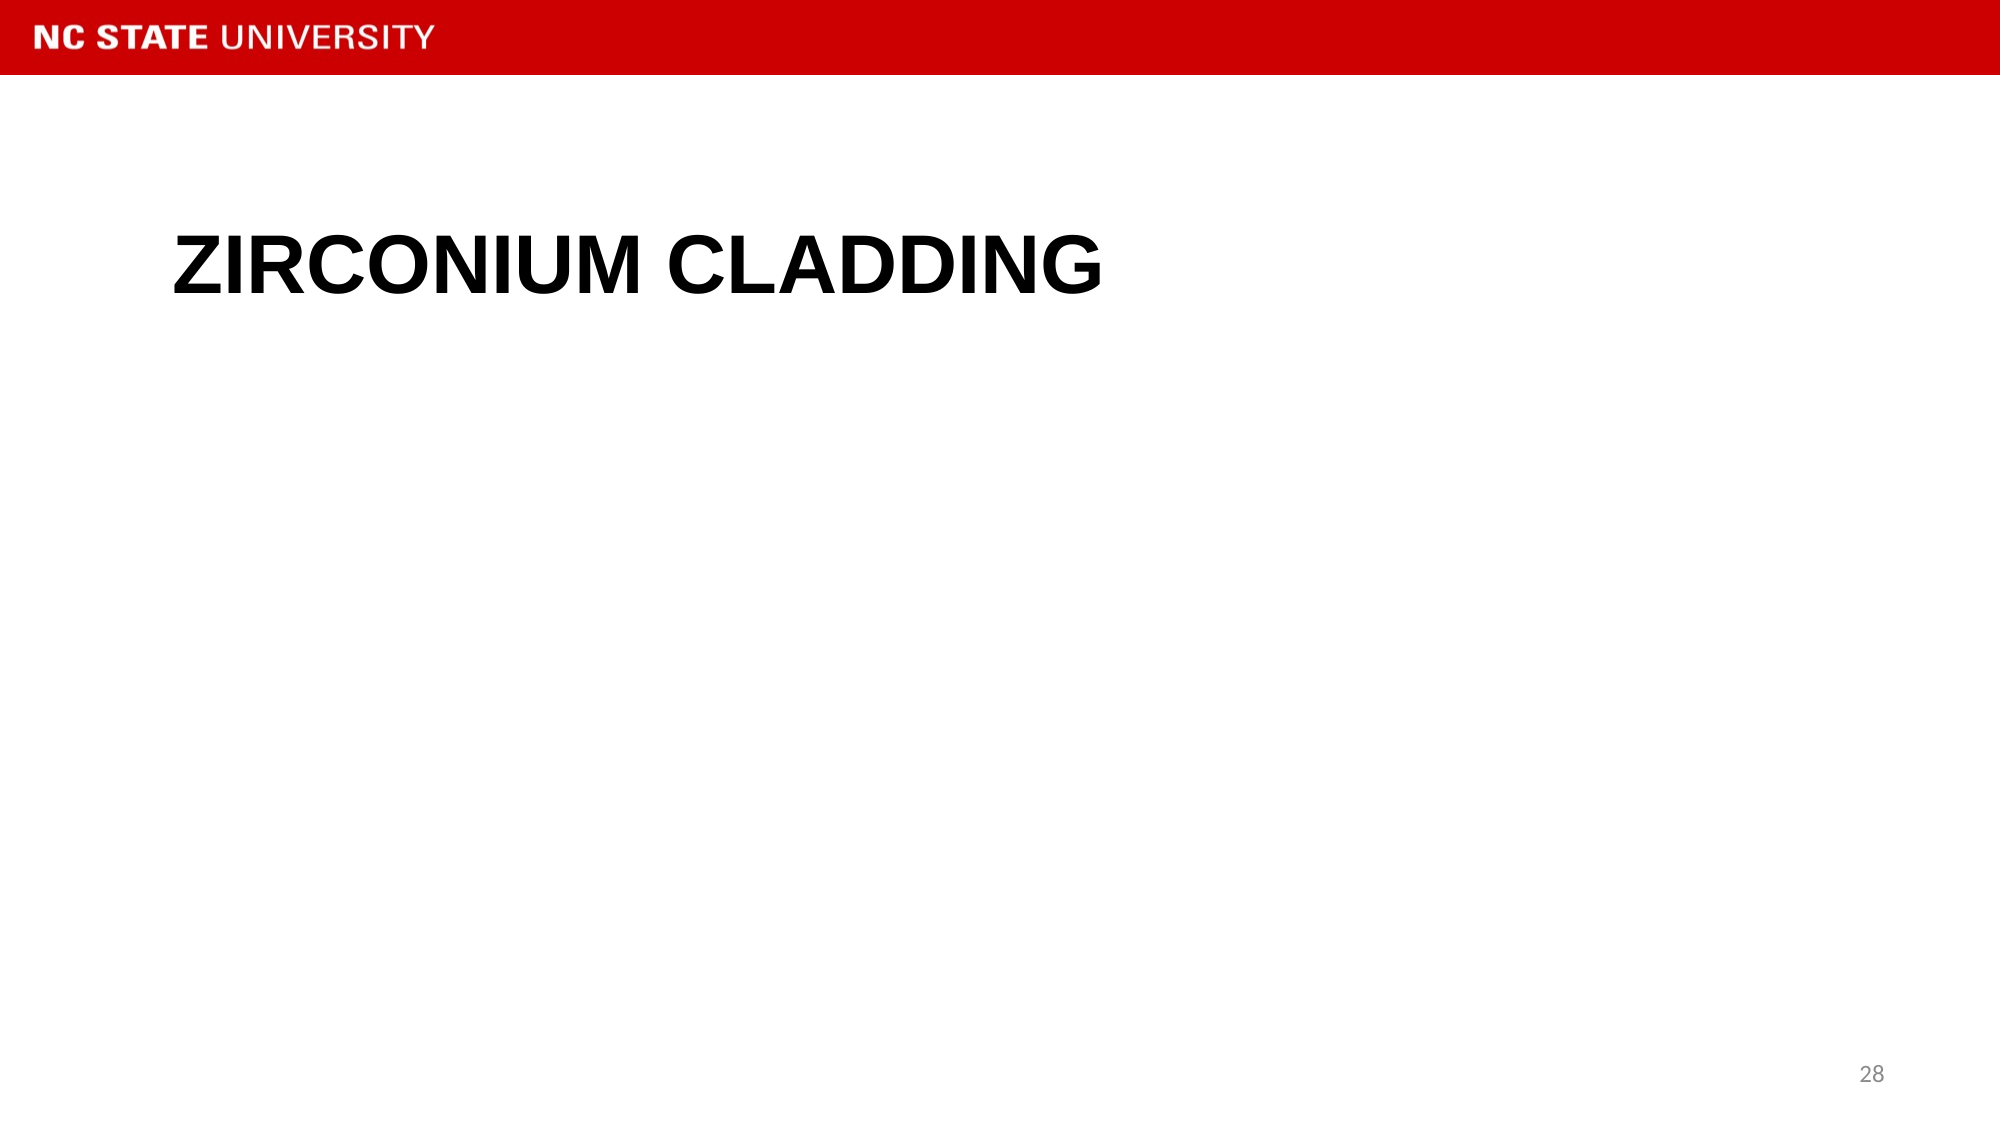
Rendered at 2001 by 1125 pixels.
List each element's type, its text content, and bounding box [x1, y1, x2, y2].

title Zirconium Cladding [157, 202, 1858, 426]
picture [0, 0, 2000, 75]
slide_number 28 [1433, 1042, 1900, 1103]
